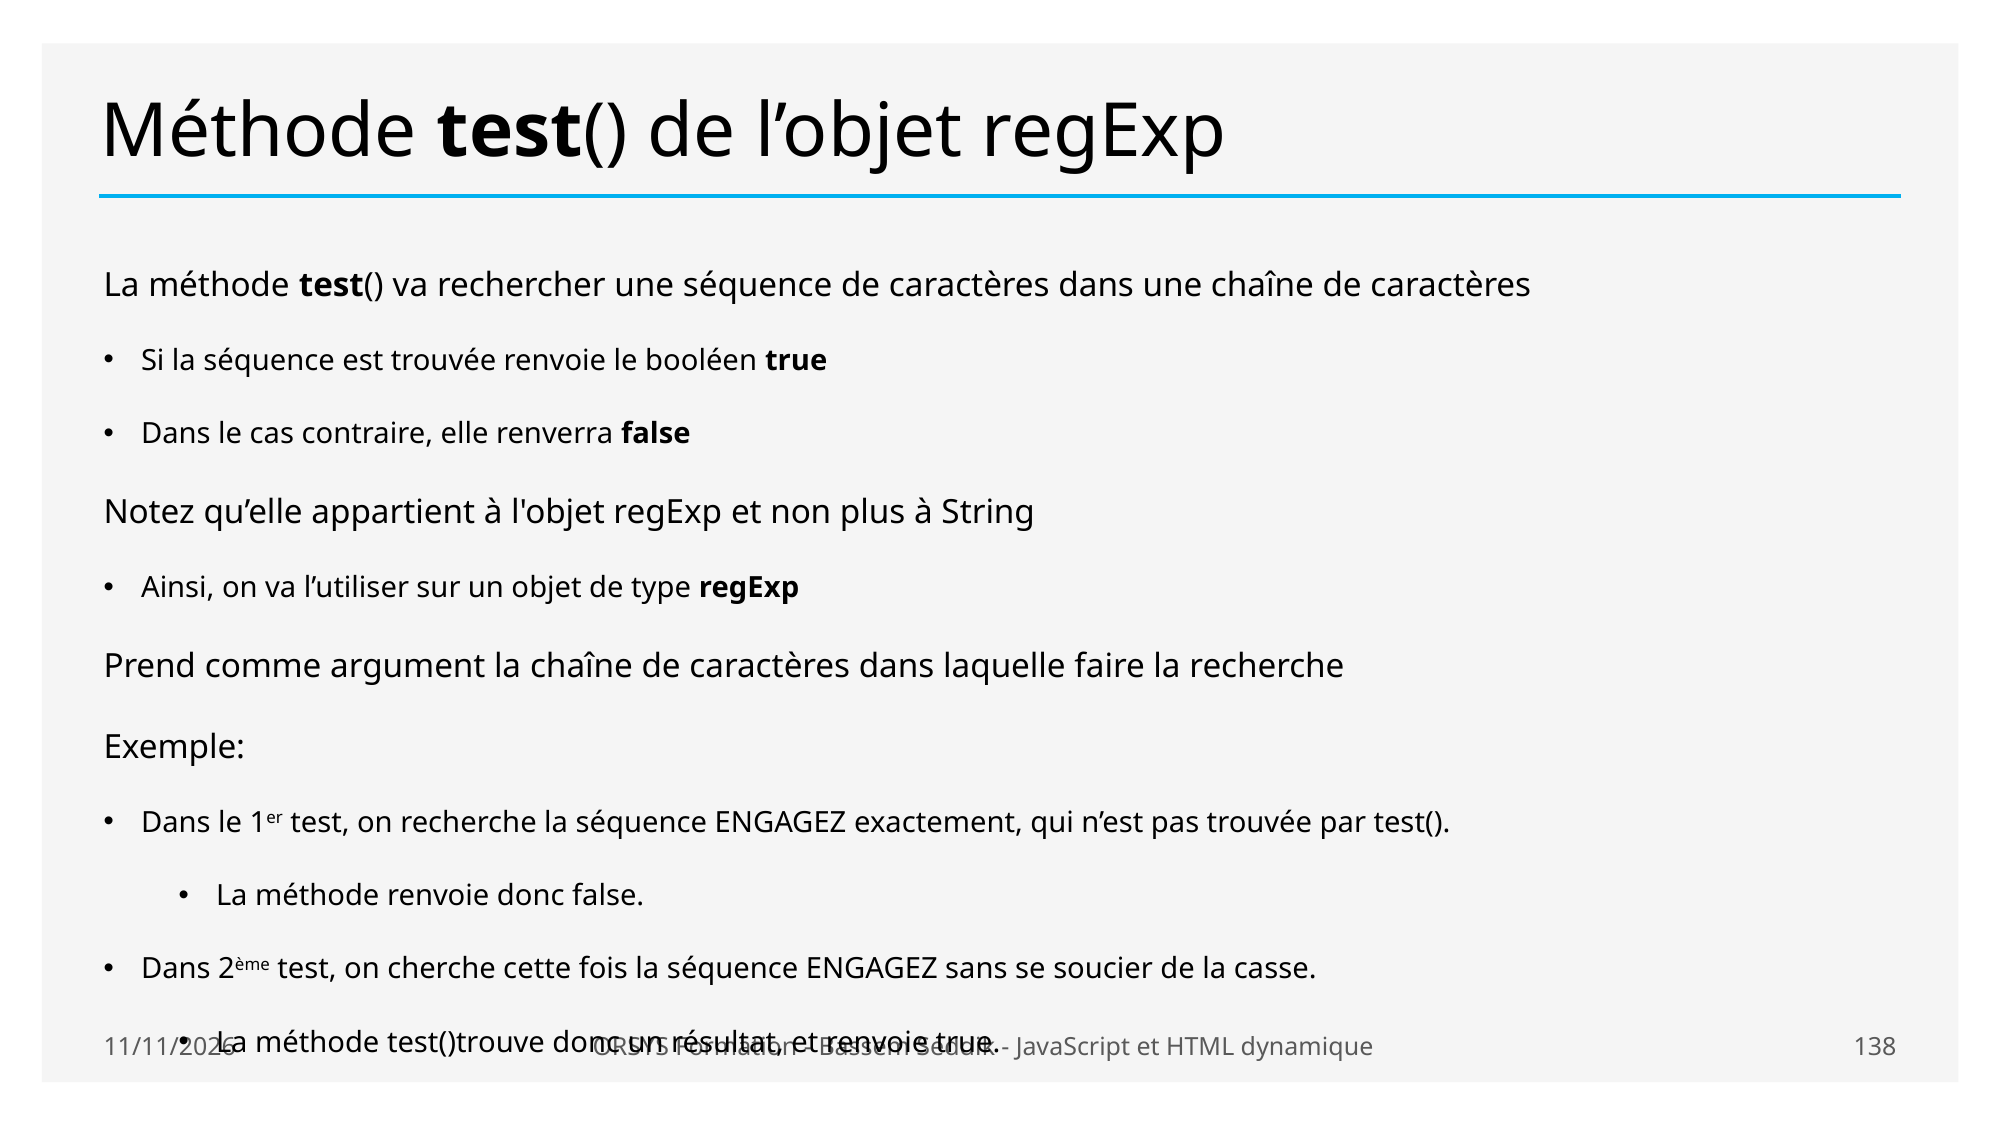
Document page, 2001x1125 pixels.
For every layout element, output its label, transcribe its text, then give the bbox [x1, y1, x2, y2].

title Méthode test() de l’objet regExp [85, 73, 1888, 179]
slide_number 138 [1626, 1017, 1912, 1078]
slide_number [88, 1017, 340, 1078]
footer ORSYS Formation - Bassem Seddik - JavaScript et HTML dynamique [340, 1017, 1626, 1078]
list La méthode test() va rechercher une séquence de caractères dans une chaîne de caractères Si la séquence est trouvée renvoie le booléen true Dans le cas contraire, elle renverra false Notez qu’elle appartient à l'objet regExp et non plus à String Ainsi, on va l’utiliser sur un objet de type regExp Prend comme argument la chaîne de caractères dans laquelle faire la recherche Exemple: Dans le 1er test, on recherche la séquence ENGAGEZ exactement, qui n’est pas trouvée par test(). La méthode renvoie donc false. Dans 2ème test, on cherche cette fois la séquence ENGAGEZ sans se soucier de la casse. La méthode test()trouve donc un résultat, et renvoie true. [88, 235, 1888, 993]
